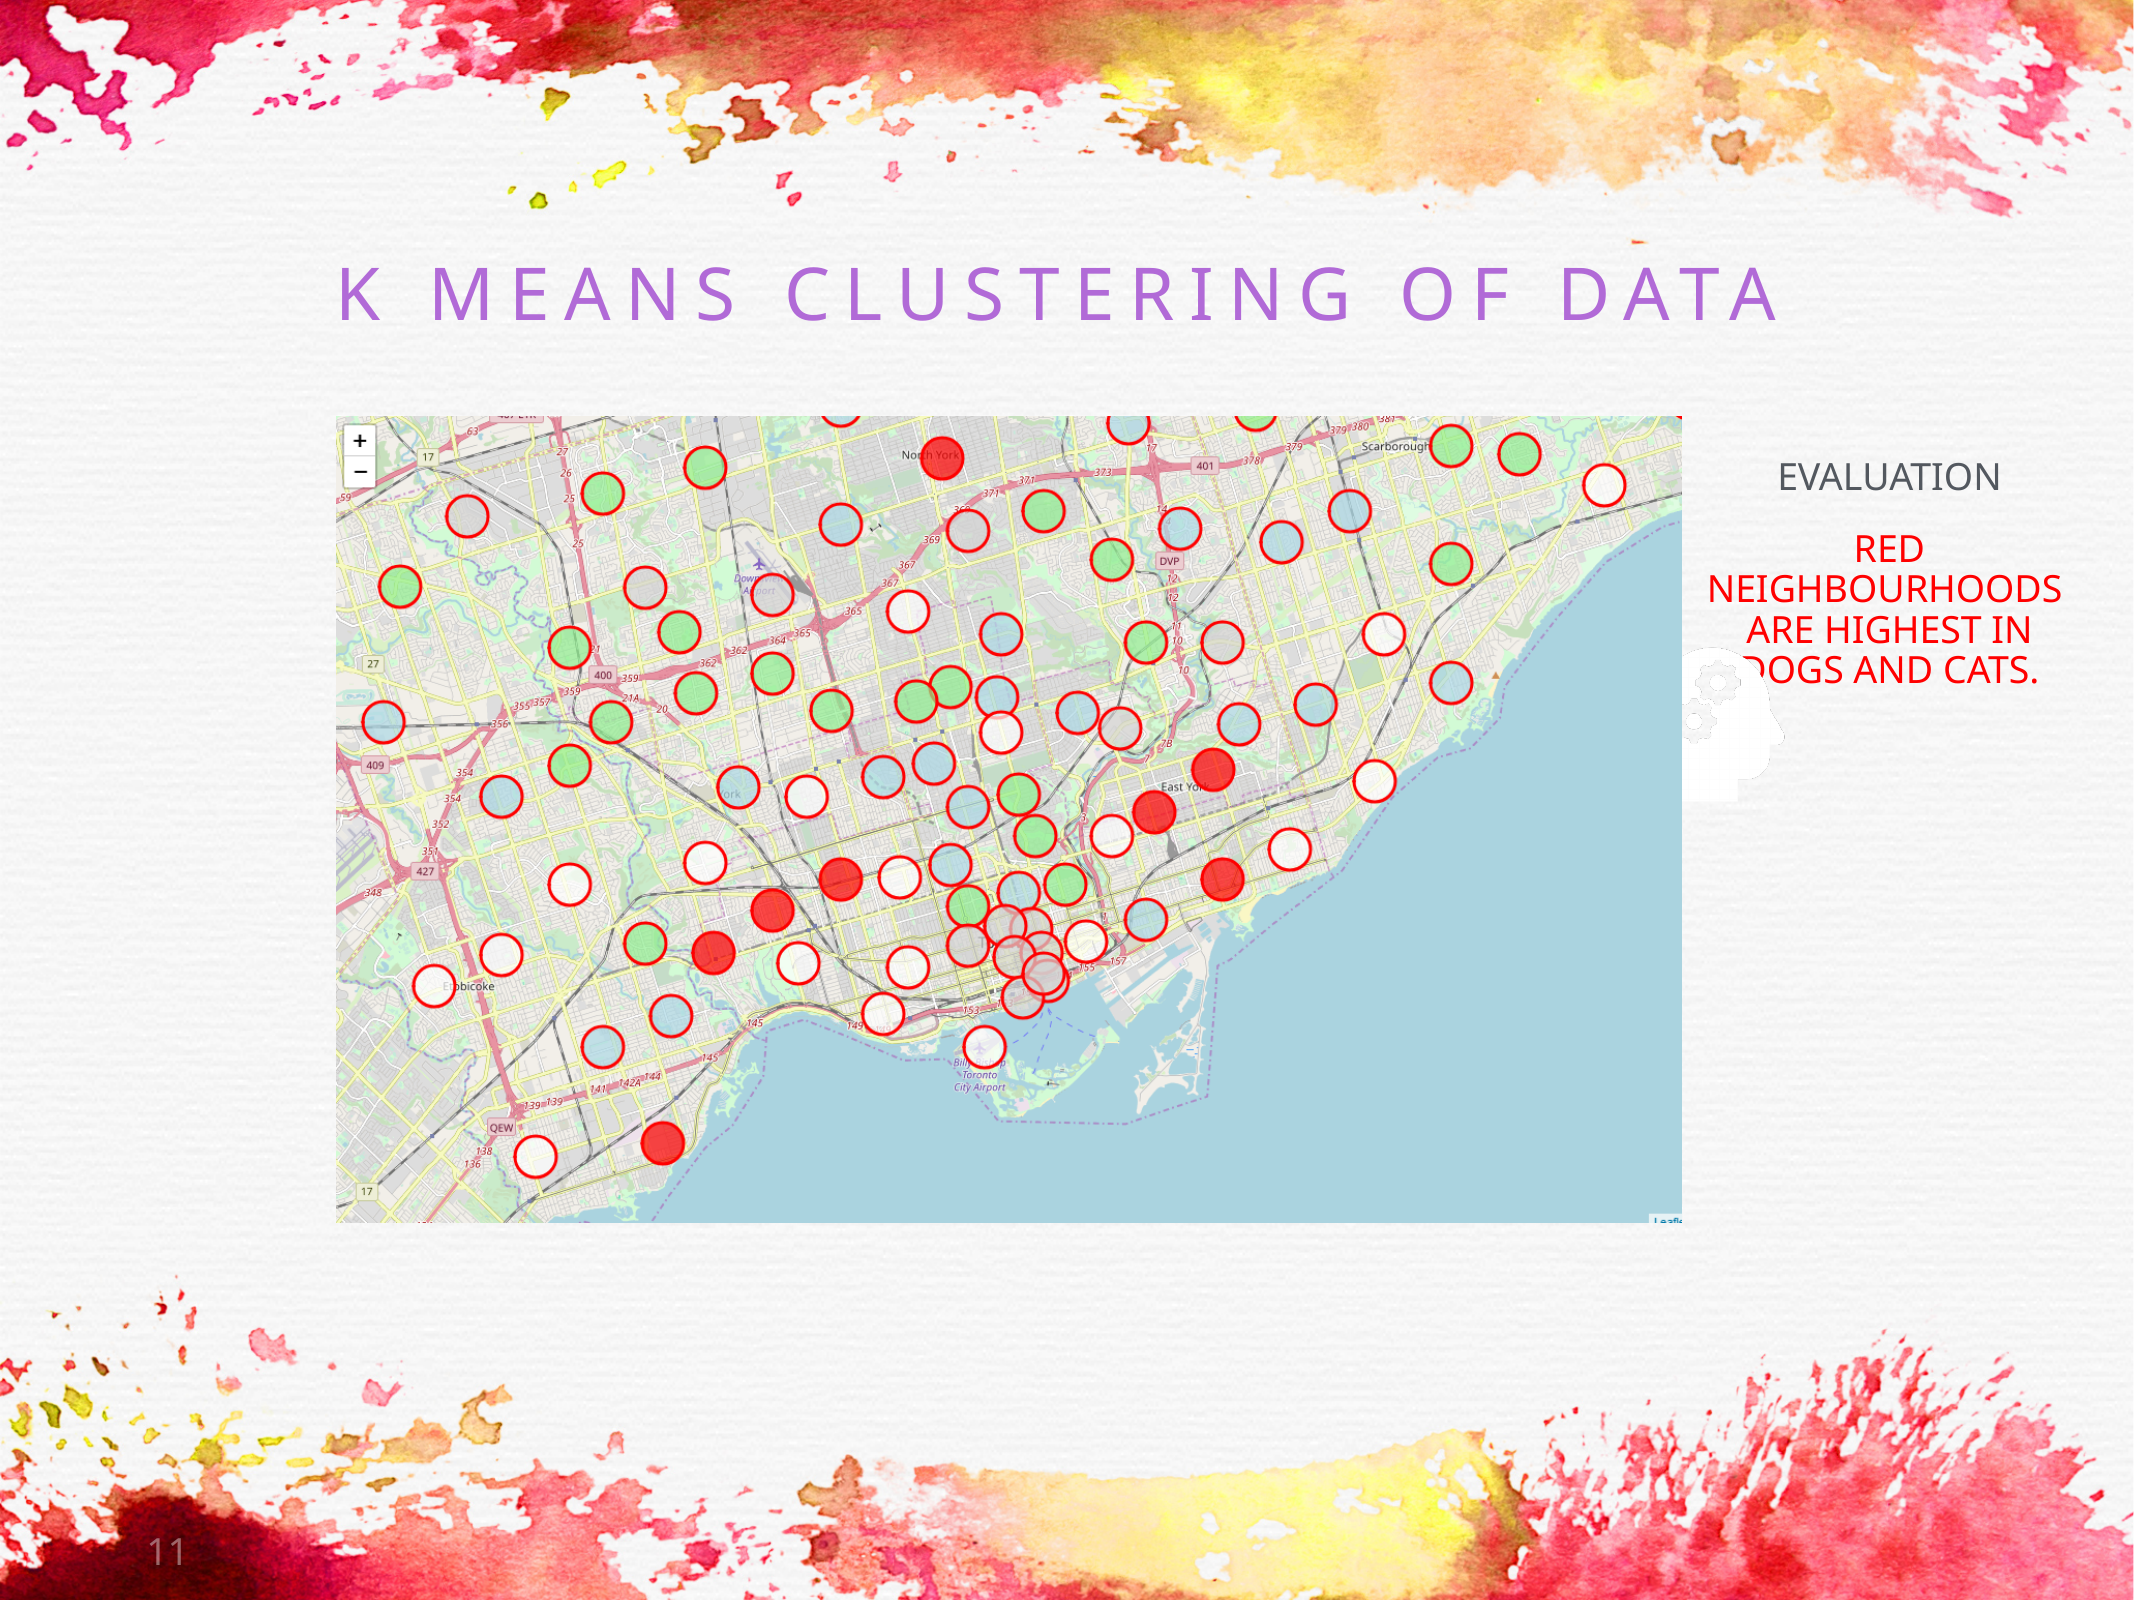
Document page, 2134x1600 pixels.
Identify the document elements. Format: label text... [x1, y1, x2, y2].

slide_number 11 [136, 1519, 199, 1583]
picture [0, 0, 2134, 1600]
title K means clustering of data [197, 249, 1916, 334]
list EVALUATION RED NEIGHBOURHOODS ARE HIGHEST IN DOGS AND CATS. [1682, 449, 2099, 922]
